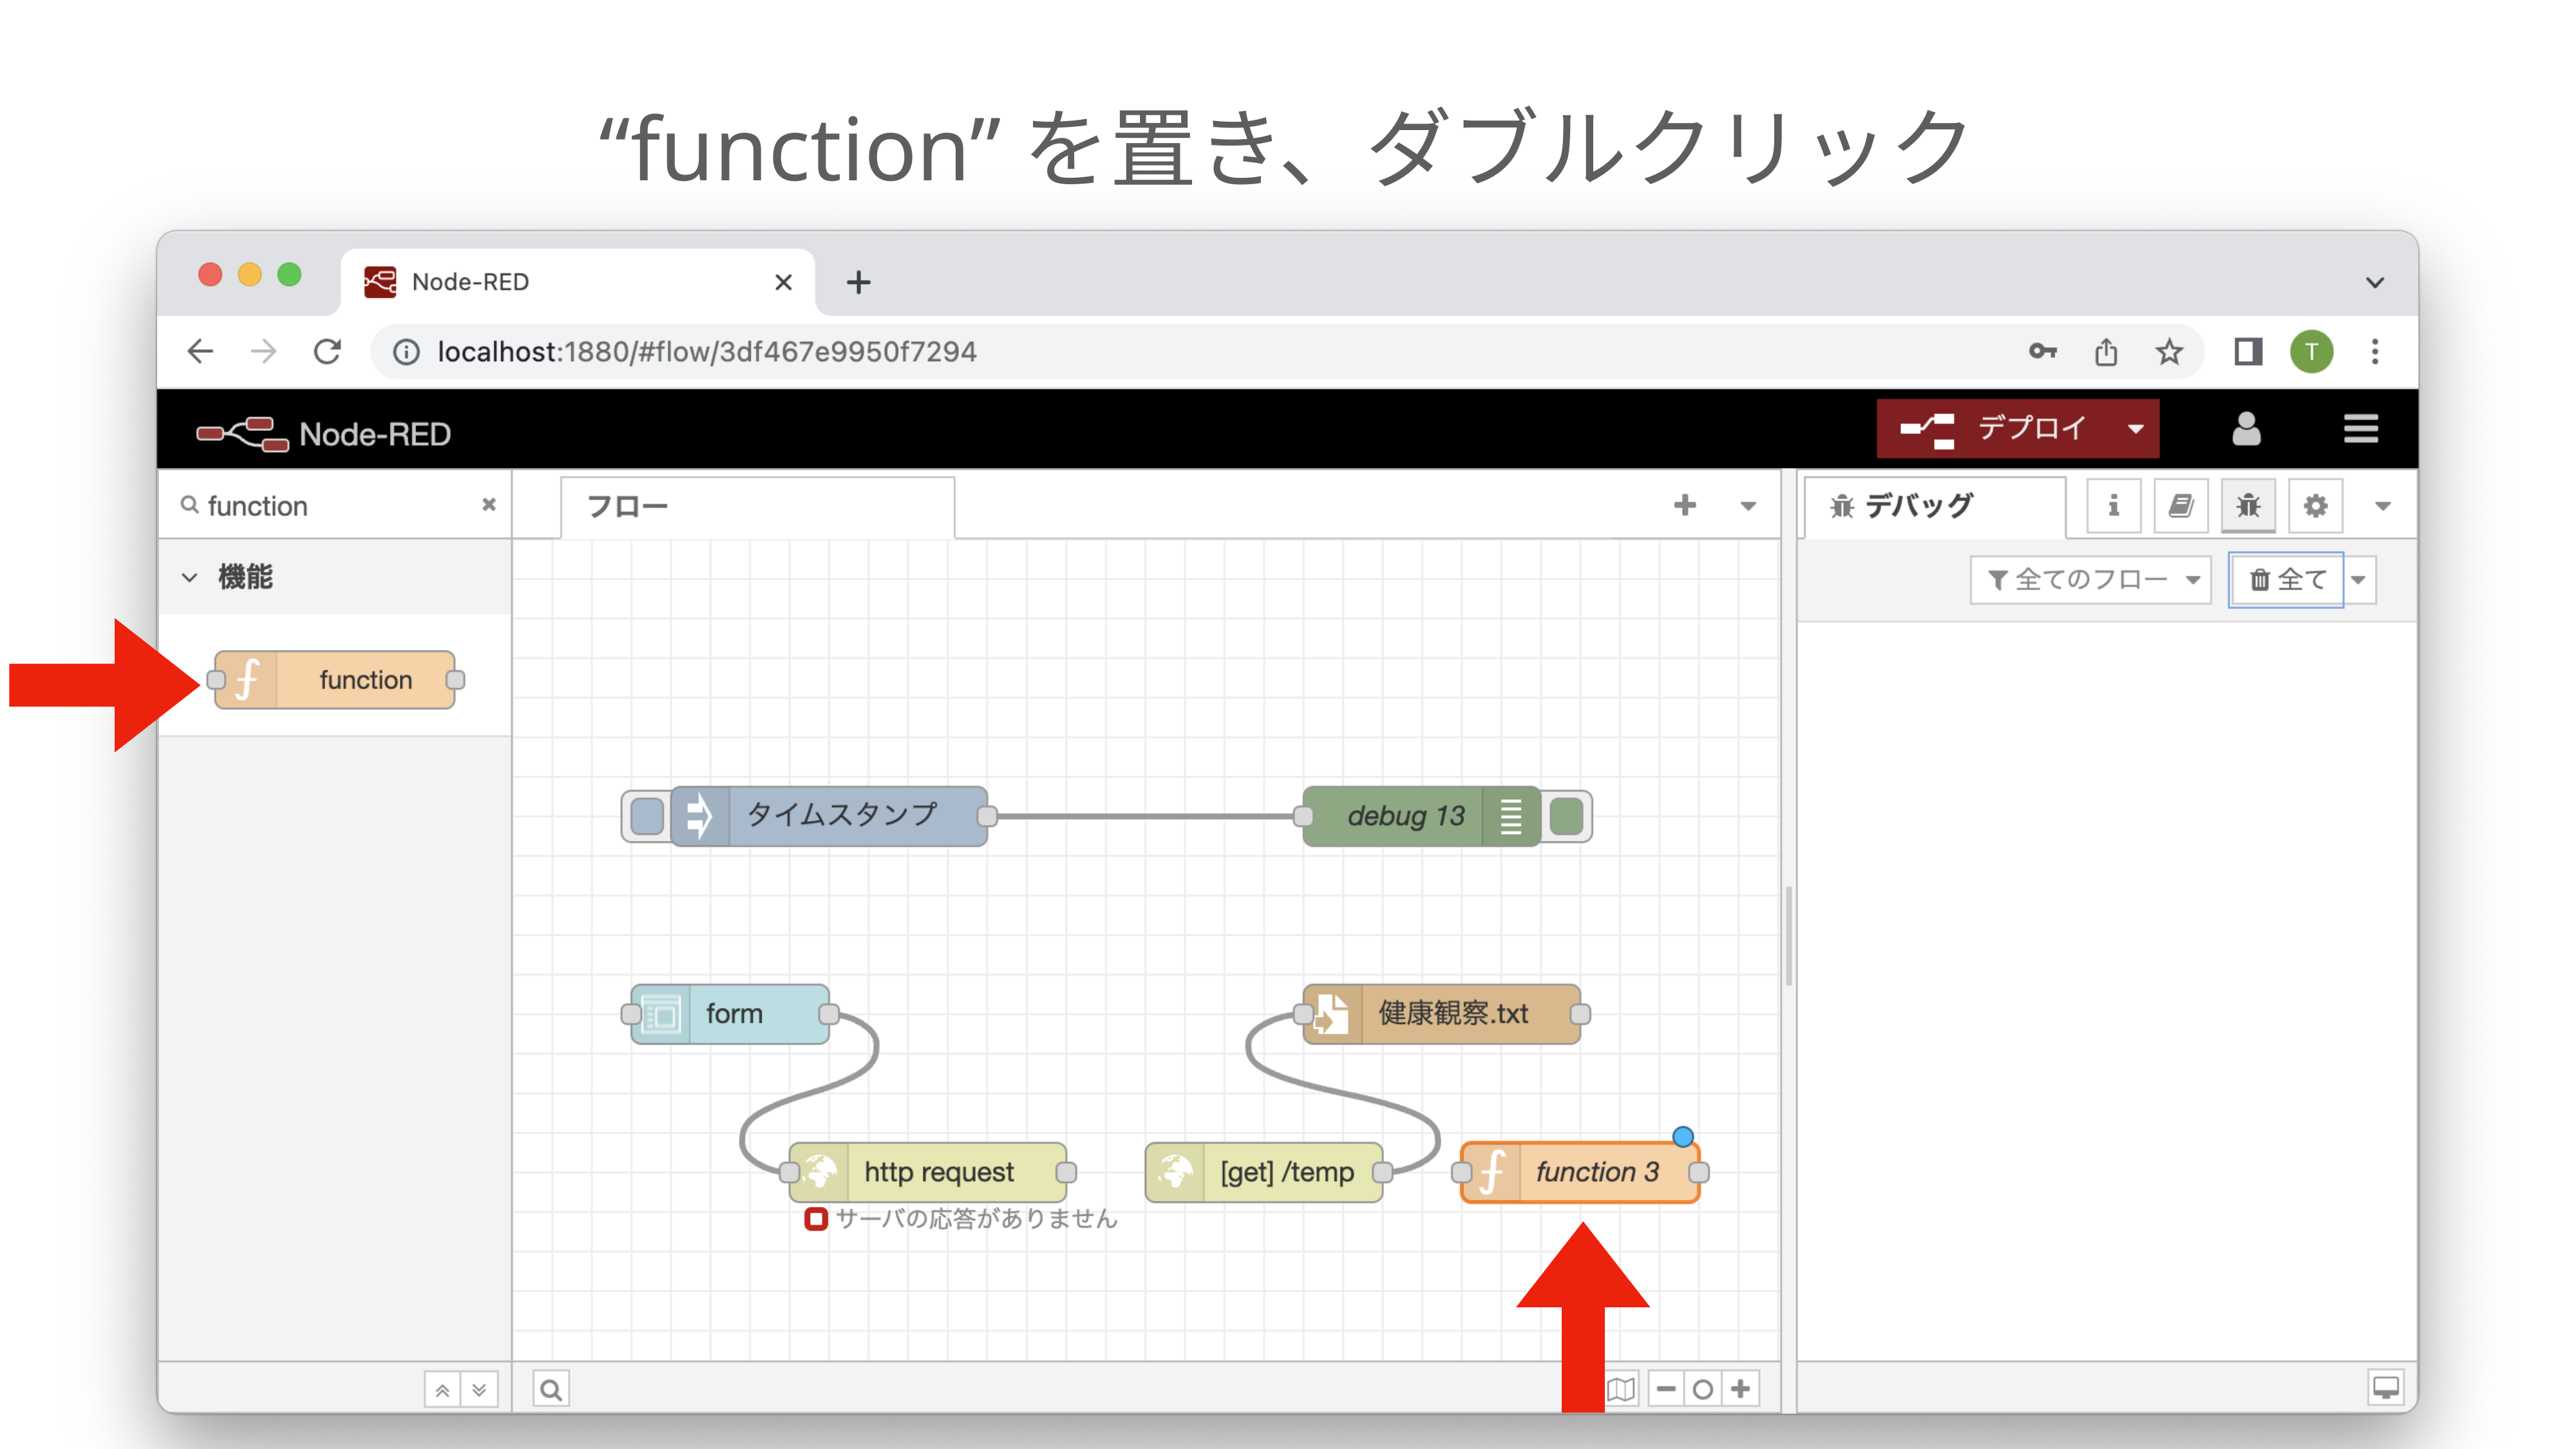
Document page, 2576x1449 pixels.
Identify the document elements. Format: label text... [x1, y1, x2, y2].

text_box “function”を置き、ダブルクリック [594, 88, 1982, 156]
picture [46, 156, 2530, 1449]
text_box [9, 663, 46, 707]
